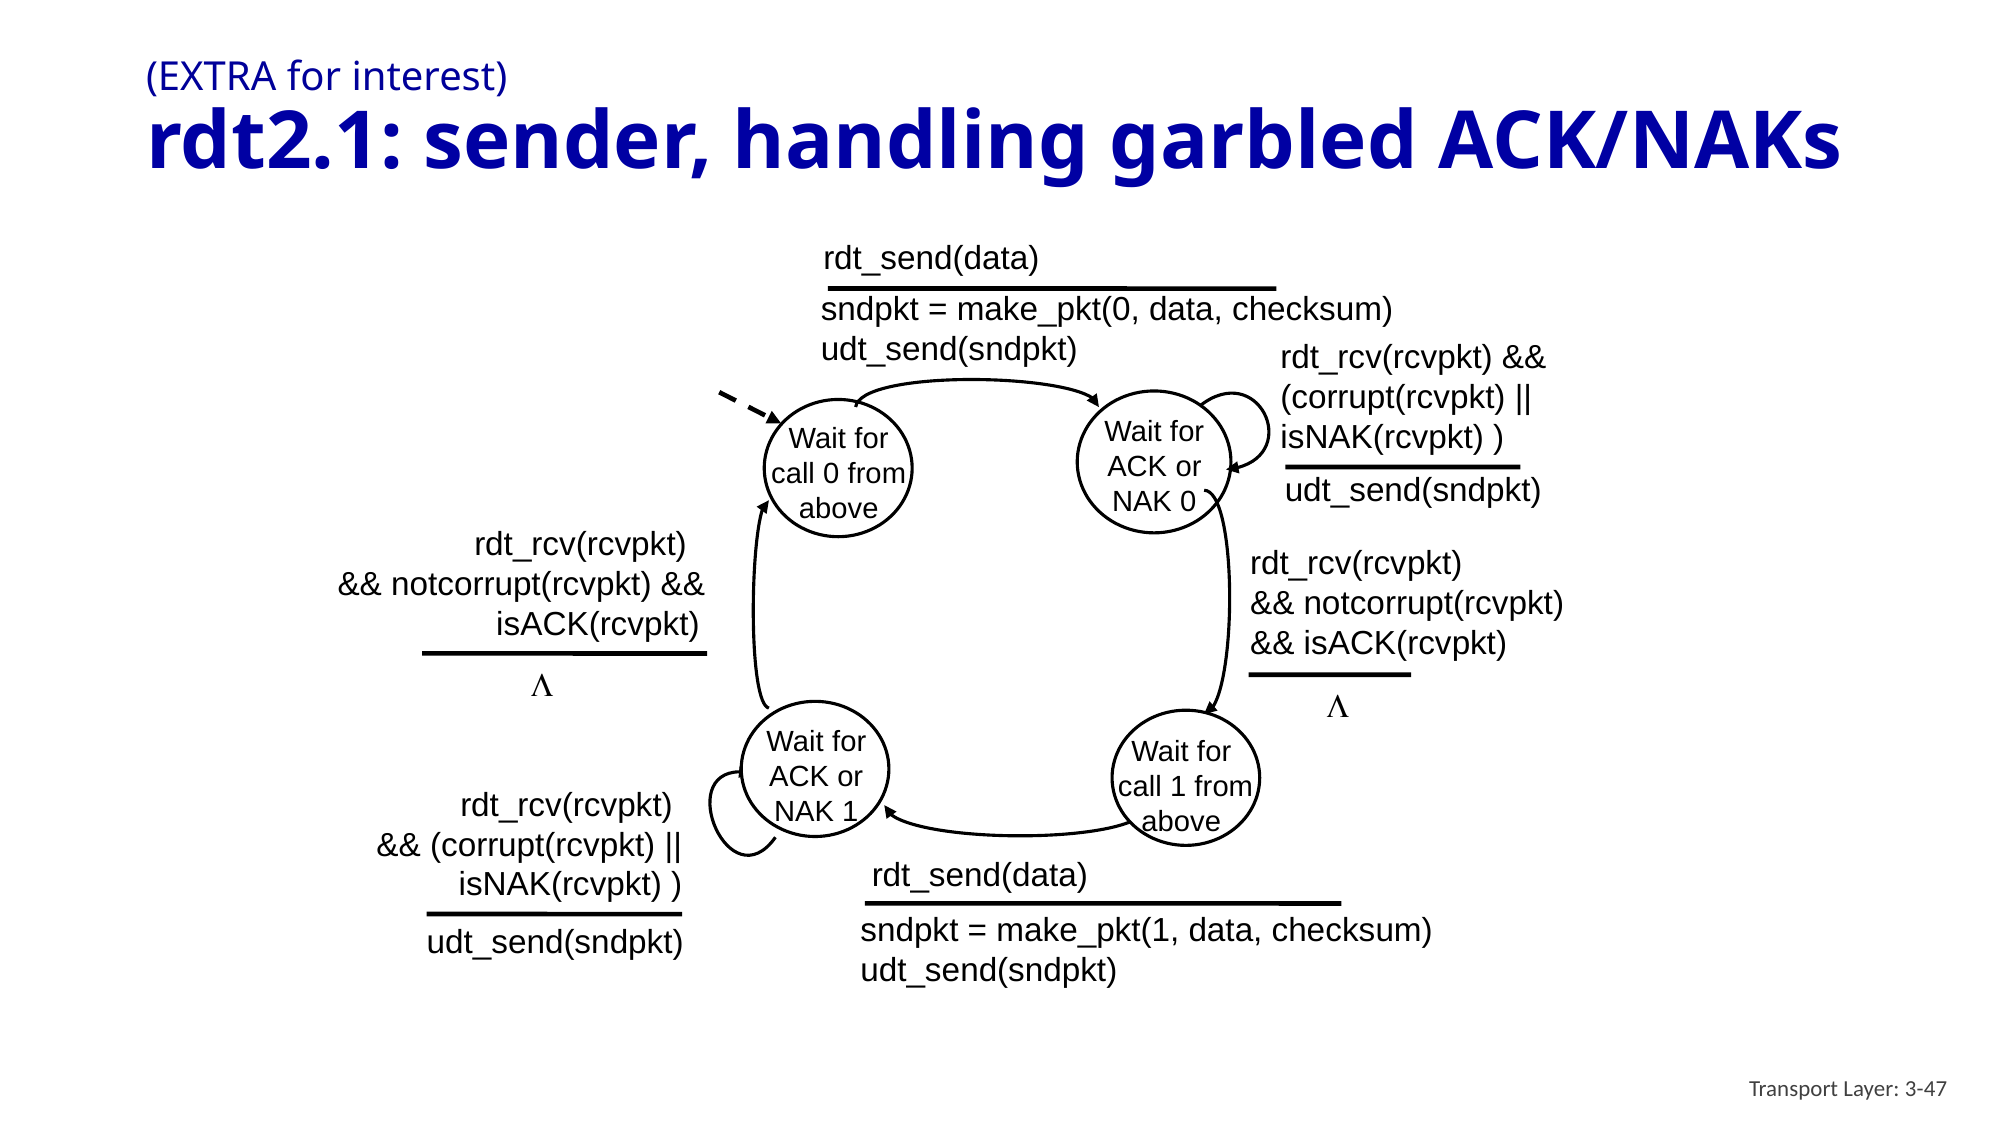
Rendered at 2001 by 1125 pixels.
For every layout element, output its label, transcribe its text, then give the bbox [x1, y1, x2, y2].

text_box Wait for call 0 from above [749, 411, 929, 512]
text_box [305, 736, 768, 959]
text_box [1089, 710, 1273, 846]
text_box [806, 228, 1413, 408]
slide_number Transport Layer: 3-47 [1512, 1056, 1963, 1117]
text_box [767, 412, 782, 424]
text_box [730, 701, 903, 837]
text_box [1204, 490, 1727, 732]
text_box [1064, 408, 1210, 533]
text_box [781, 512, 895, 537]
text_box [125, 500, 769, 711]
title (EXTRA for interest) rdt2.1: sender, handling garbled ACK/NAKs [131, 47, 1952, 195]
text_box [797, 406, 880, 411]
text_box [1210, 328, 1787, 527]
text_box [845, 805, 1464, 967]
